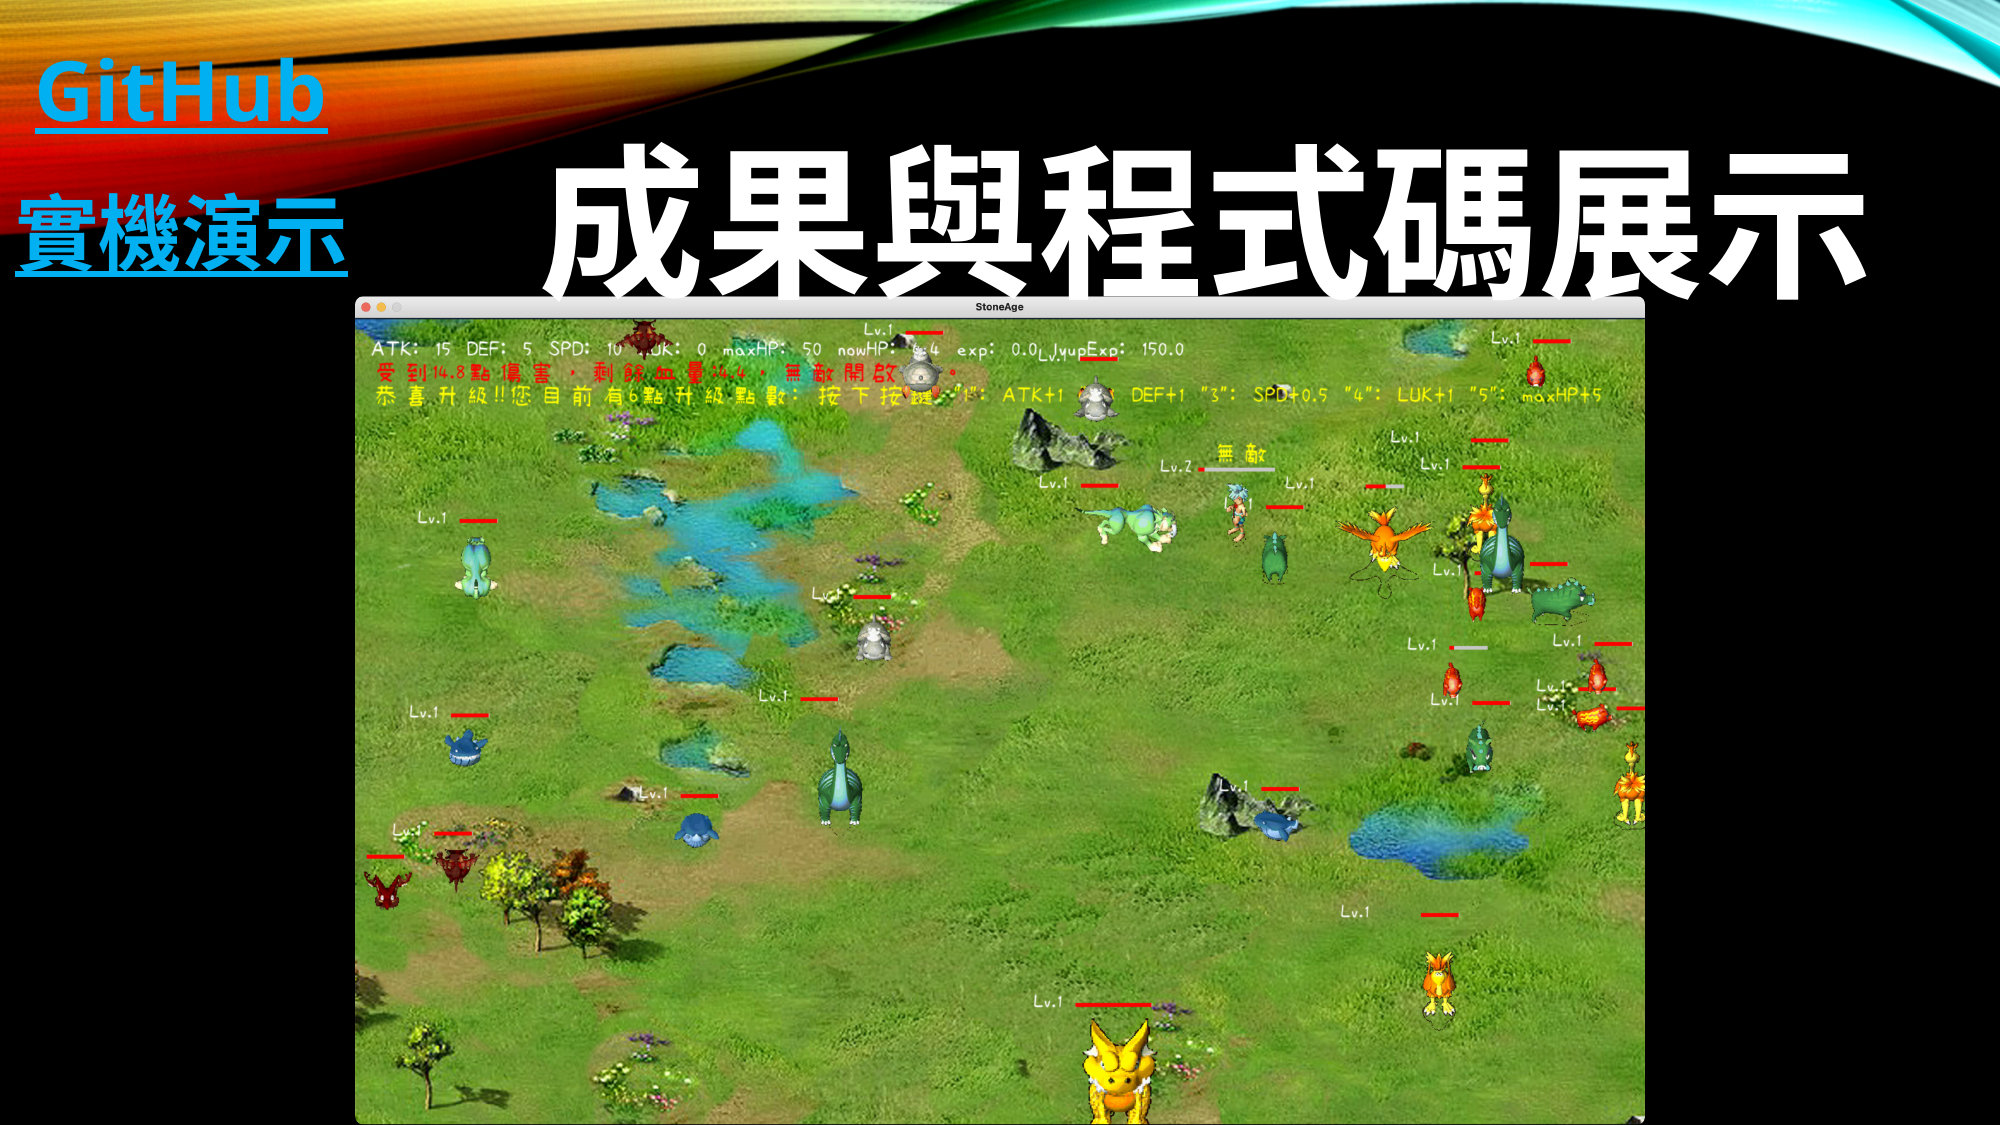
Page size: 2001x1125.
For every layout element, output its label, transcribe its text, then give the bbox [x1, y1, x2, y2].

text_box GitHub 實機演示 [0, 30, 475, 310]
picture [0, 0, 2000, 237]
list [311, 266, 1688, 1125]
title 成果與程式碼展示 [475, 125, 1888, 338]
